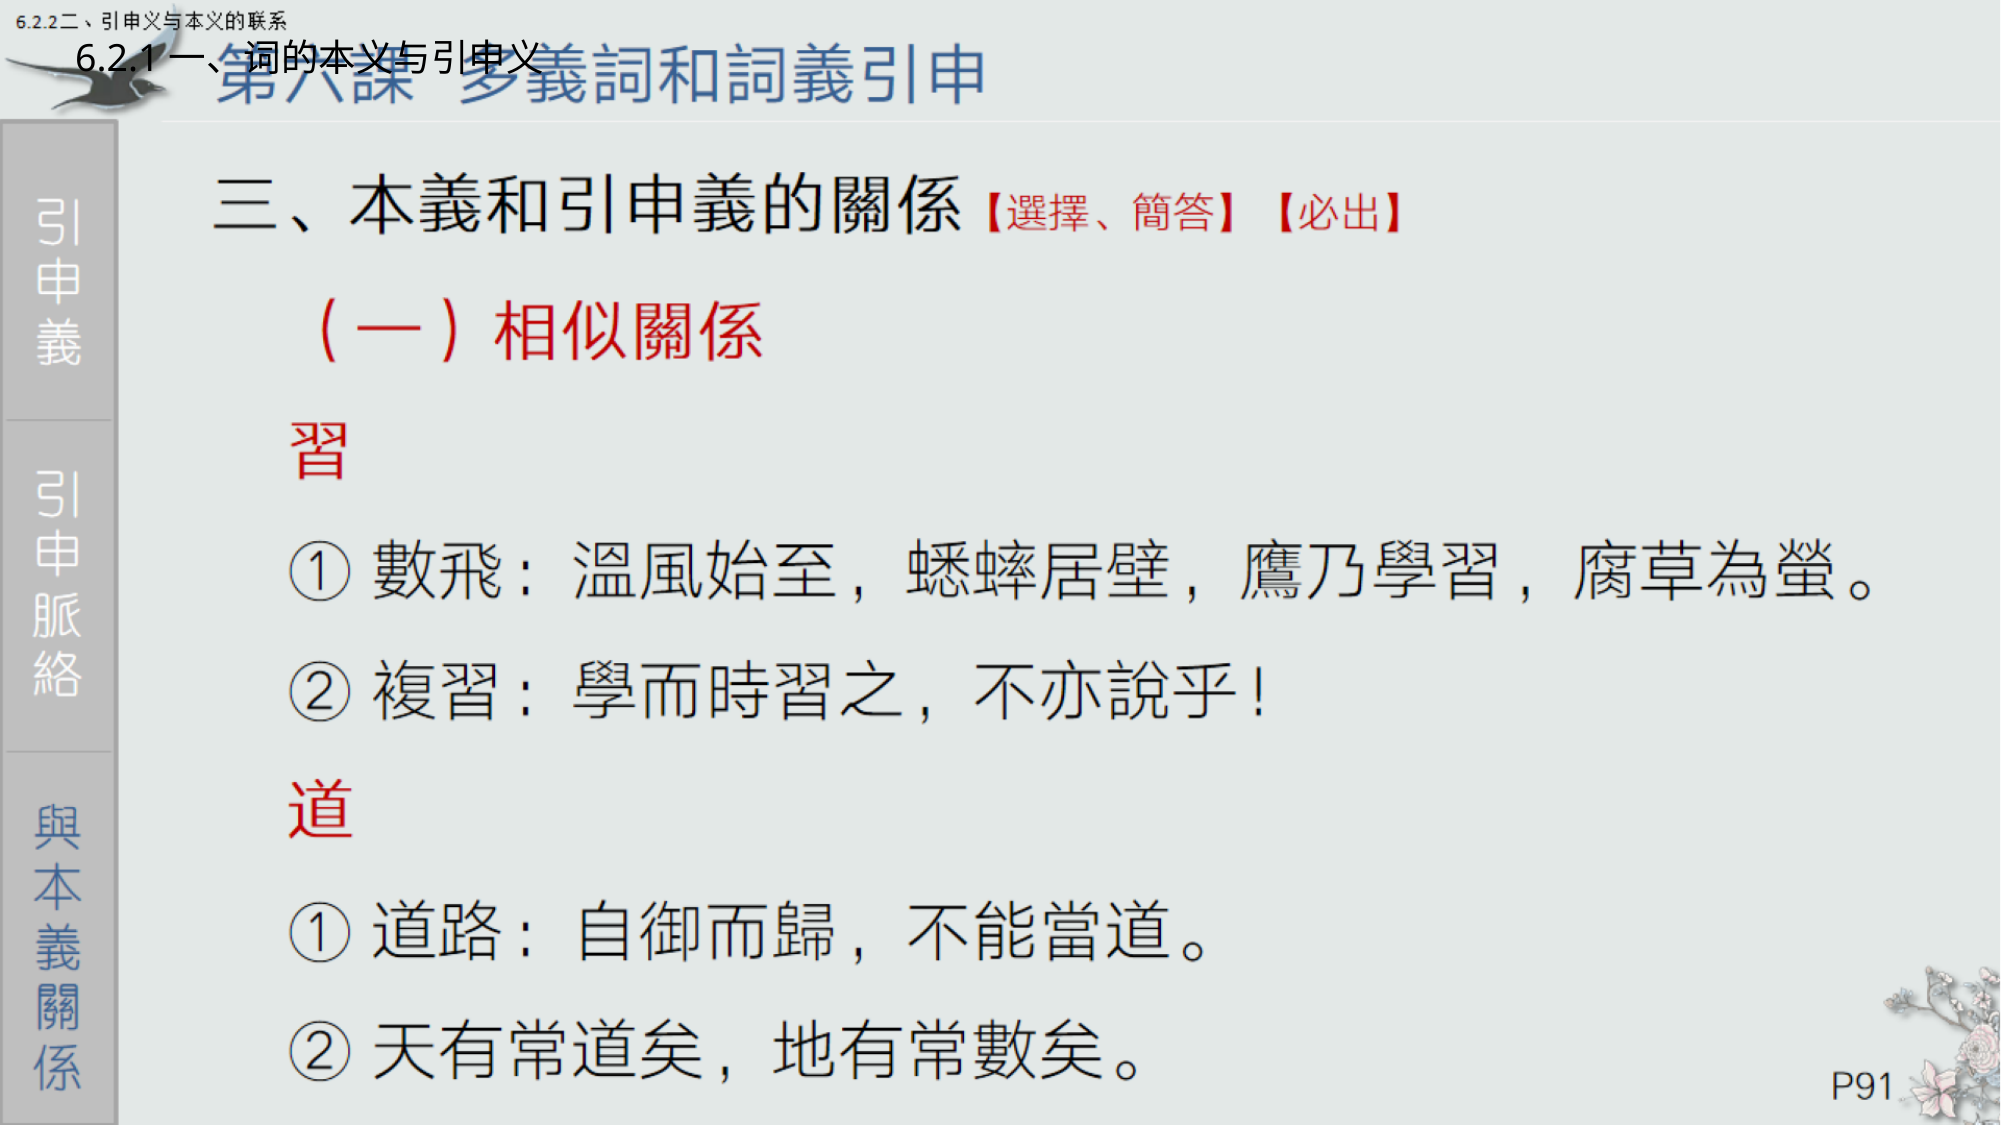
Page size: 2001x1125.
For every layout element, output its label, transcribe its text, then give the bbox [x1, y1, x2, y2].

text_box 6.2.1一、词的本义与引申义 [60, 26, 1061, 87]
picture [0, 0, 2001, 1125]
